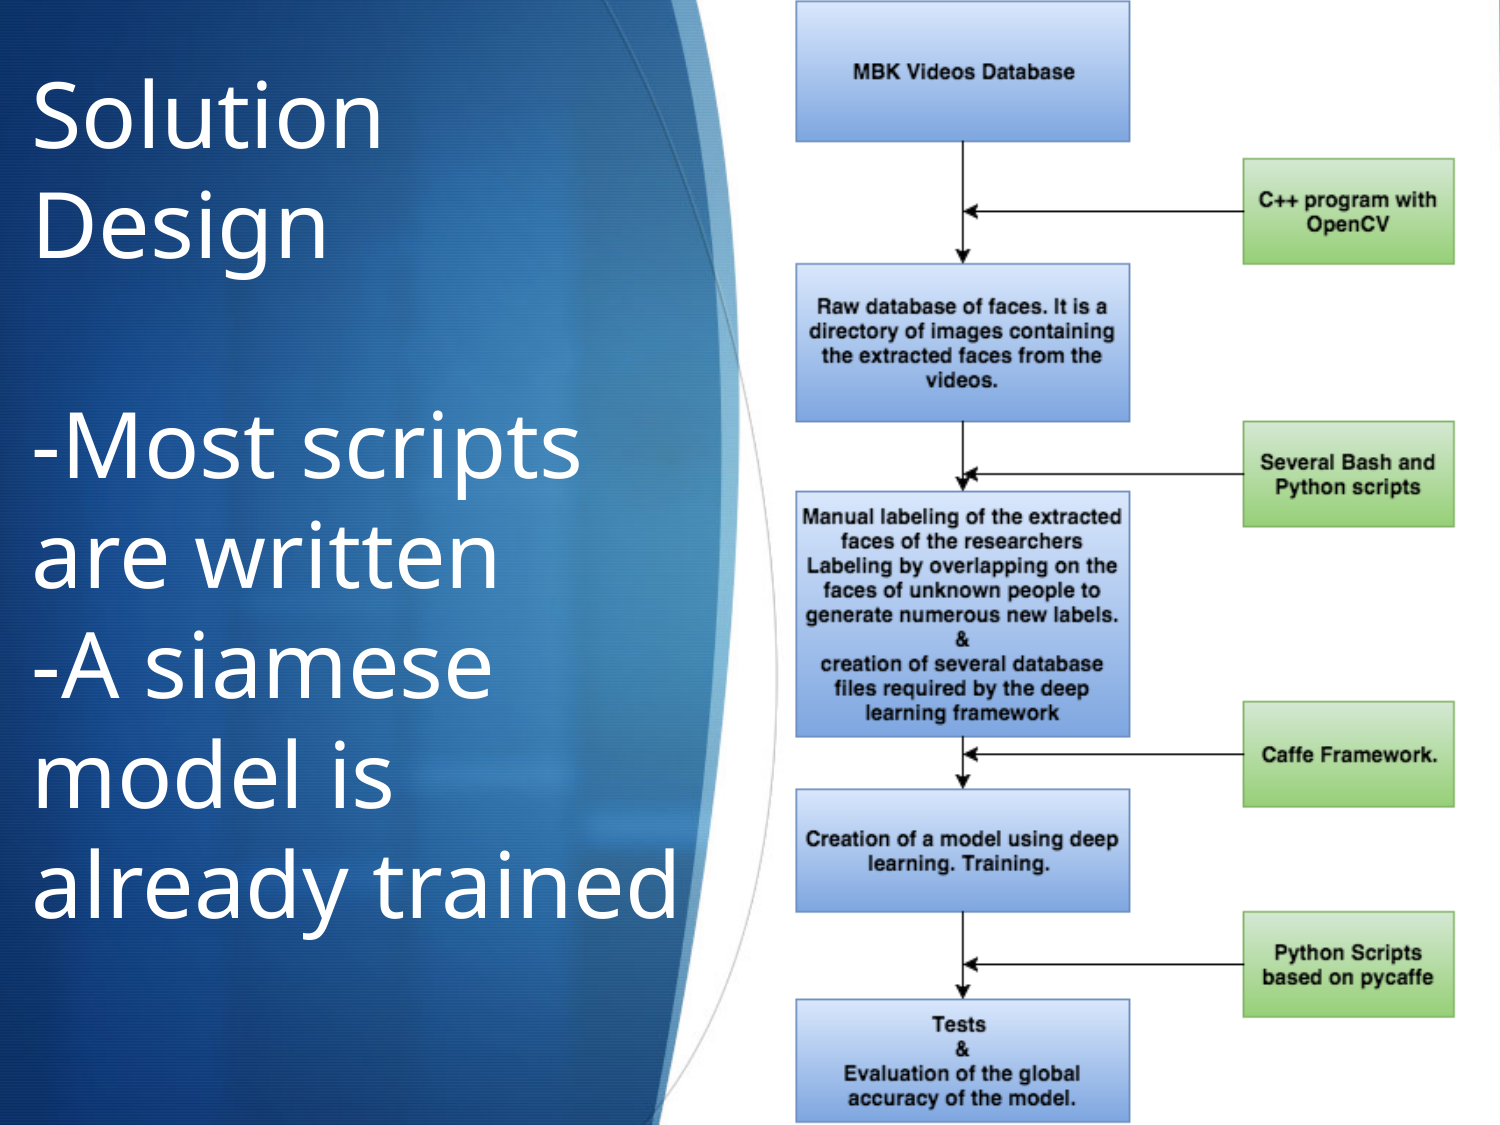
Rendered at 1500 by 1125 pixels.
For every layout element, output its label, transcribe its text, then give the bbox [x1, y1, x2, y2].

picture [0, 0, 1500, 1125]
title Solution Design -Most scripts are written -A siamese model is already trained [16, 105, 723, 945]
